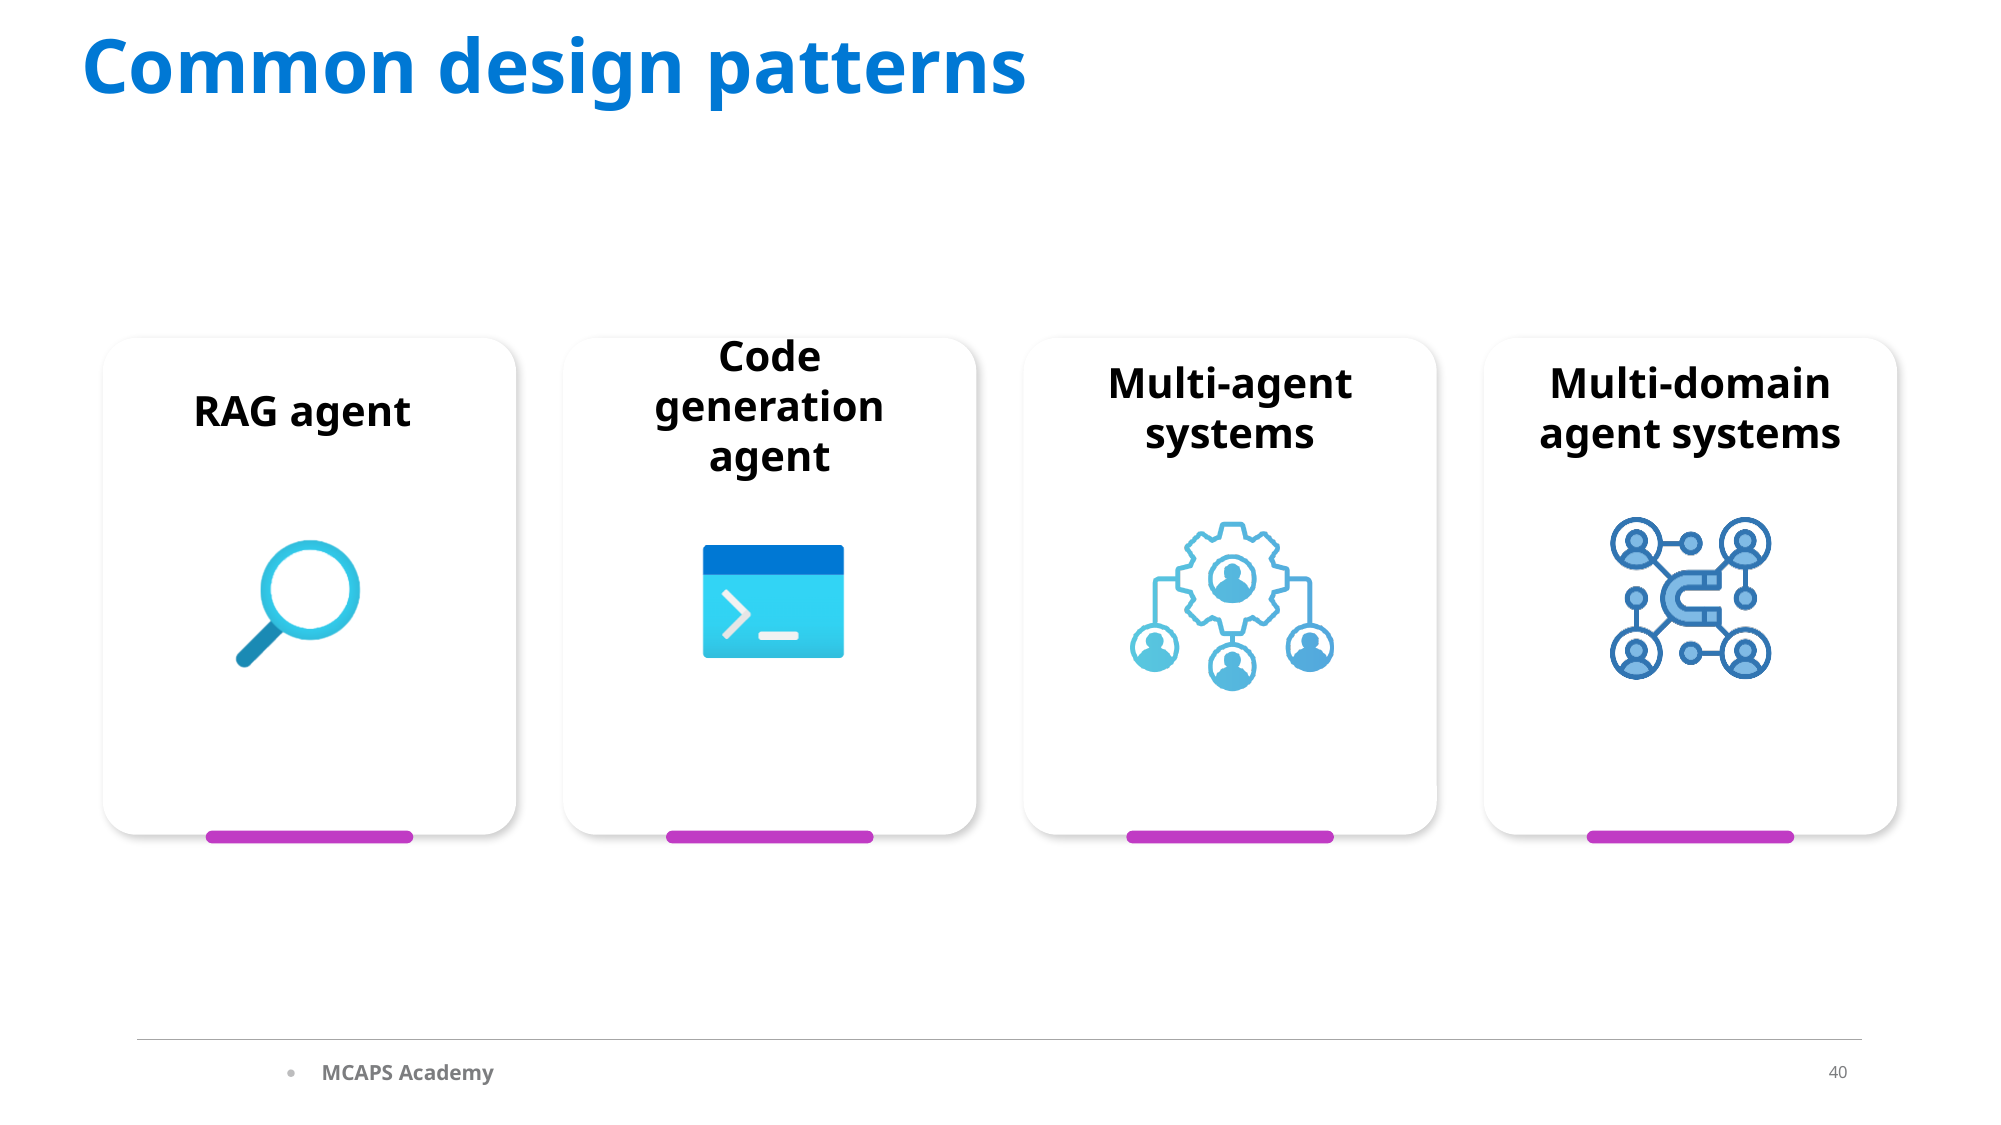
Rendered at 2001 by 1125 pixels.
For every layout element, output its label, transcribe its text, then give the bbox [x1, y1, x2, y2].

text_box [204, 828, 415, 845]
text_box [1483, 337, 1898, 835]
text_box Multi-domain agent systems [1516, 384, 1865, 430]
picture [119, 425, 469, 769]
title Common design patterns [80, 28, 1858, 217]
slide_number 40 [1412, 1054, 1863, 1088]
text_box [1023, 337, 1437, 835]
text_box [1124, 828, 1336, 845]
text_box Code generation agent [583, 359, 957, 400]
text_box RAG agent [134, 382, 471, 438]
picture [1130, 503, 1335, 709]
picture [570, 400, 970, 794]
picture [1606, 512, 1775, 681]
text_box [563, 337, 977, 835]
text_box [1585, 828, 1796, 845]
text_box Multi-agent systems [1055, 384, 1405, 430]
text_box [102, 337, 517, 835]
text_box [664, 828, 876, 845]
